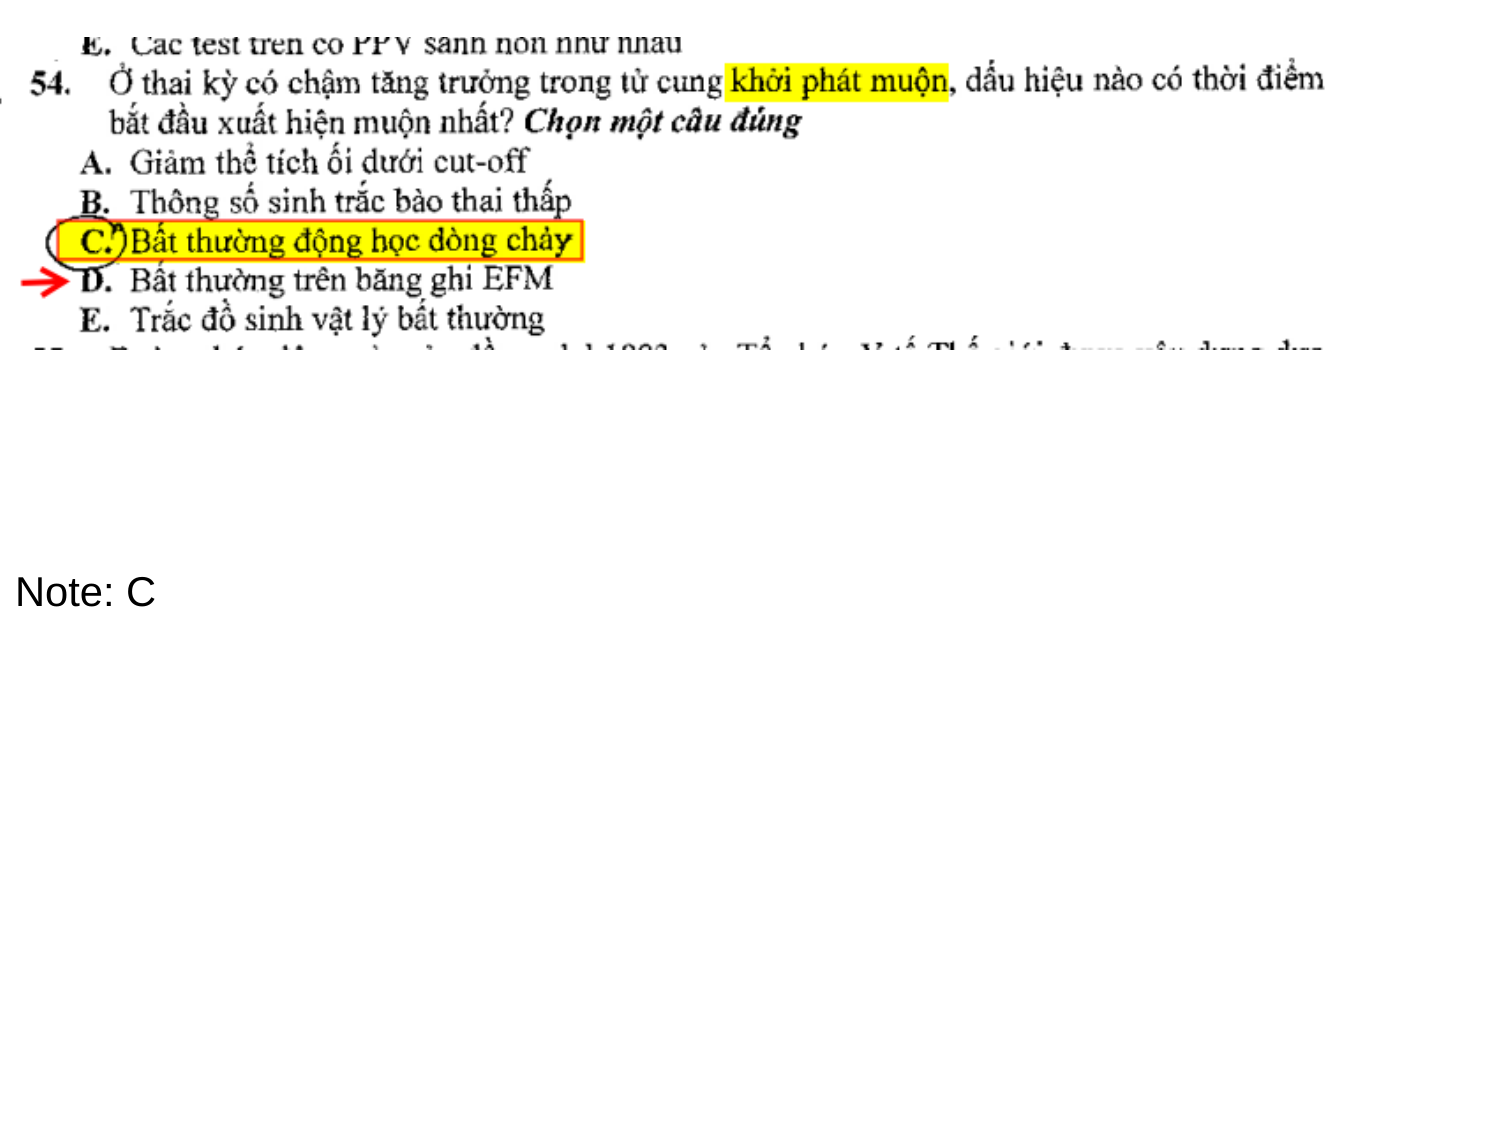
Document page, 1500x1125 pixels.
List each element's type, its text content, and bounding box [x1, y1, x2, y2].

picture [0, 37, 1376, 350]
subtitle Note: C [0, 562, 1500, 1094]
